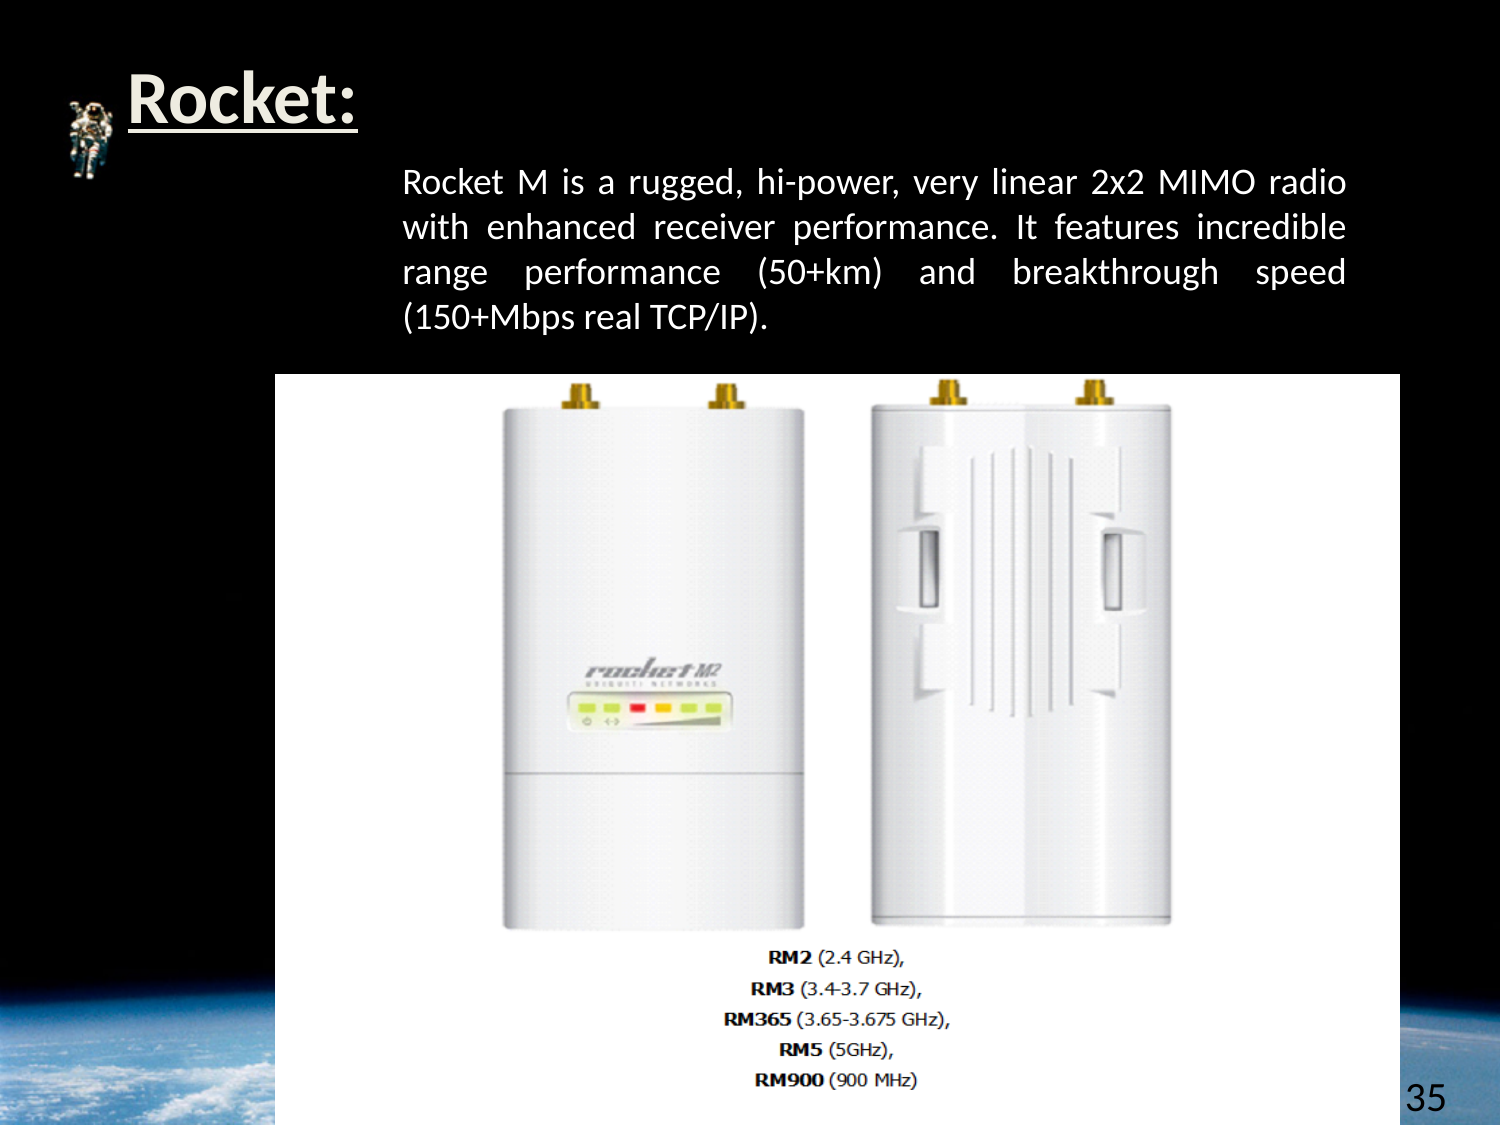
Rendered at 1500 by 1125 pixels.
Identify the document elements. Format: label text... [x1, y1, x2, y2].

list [274, 374, 1401, 1125]
picture [0, 0, 1500, 1125]
text_box Rocket M is a rugged, hi-power, very linear 2x2 MIMO radio with enhanced receiver performance. It features incredible range performance (50+km) and breakthrough speed (150+Mbps real TCP/IP). [387, 149, 1363, 345]
slide_number 35 [1404, 1065, 1463, 1125]
title Rocket: [112, 0, 1421, 188]
